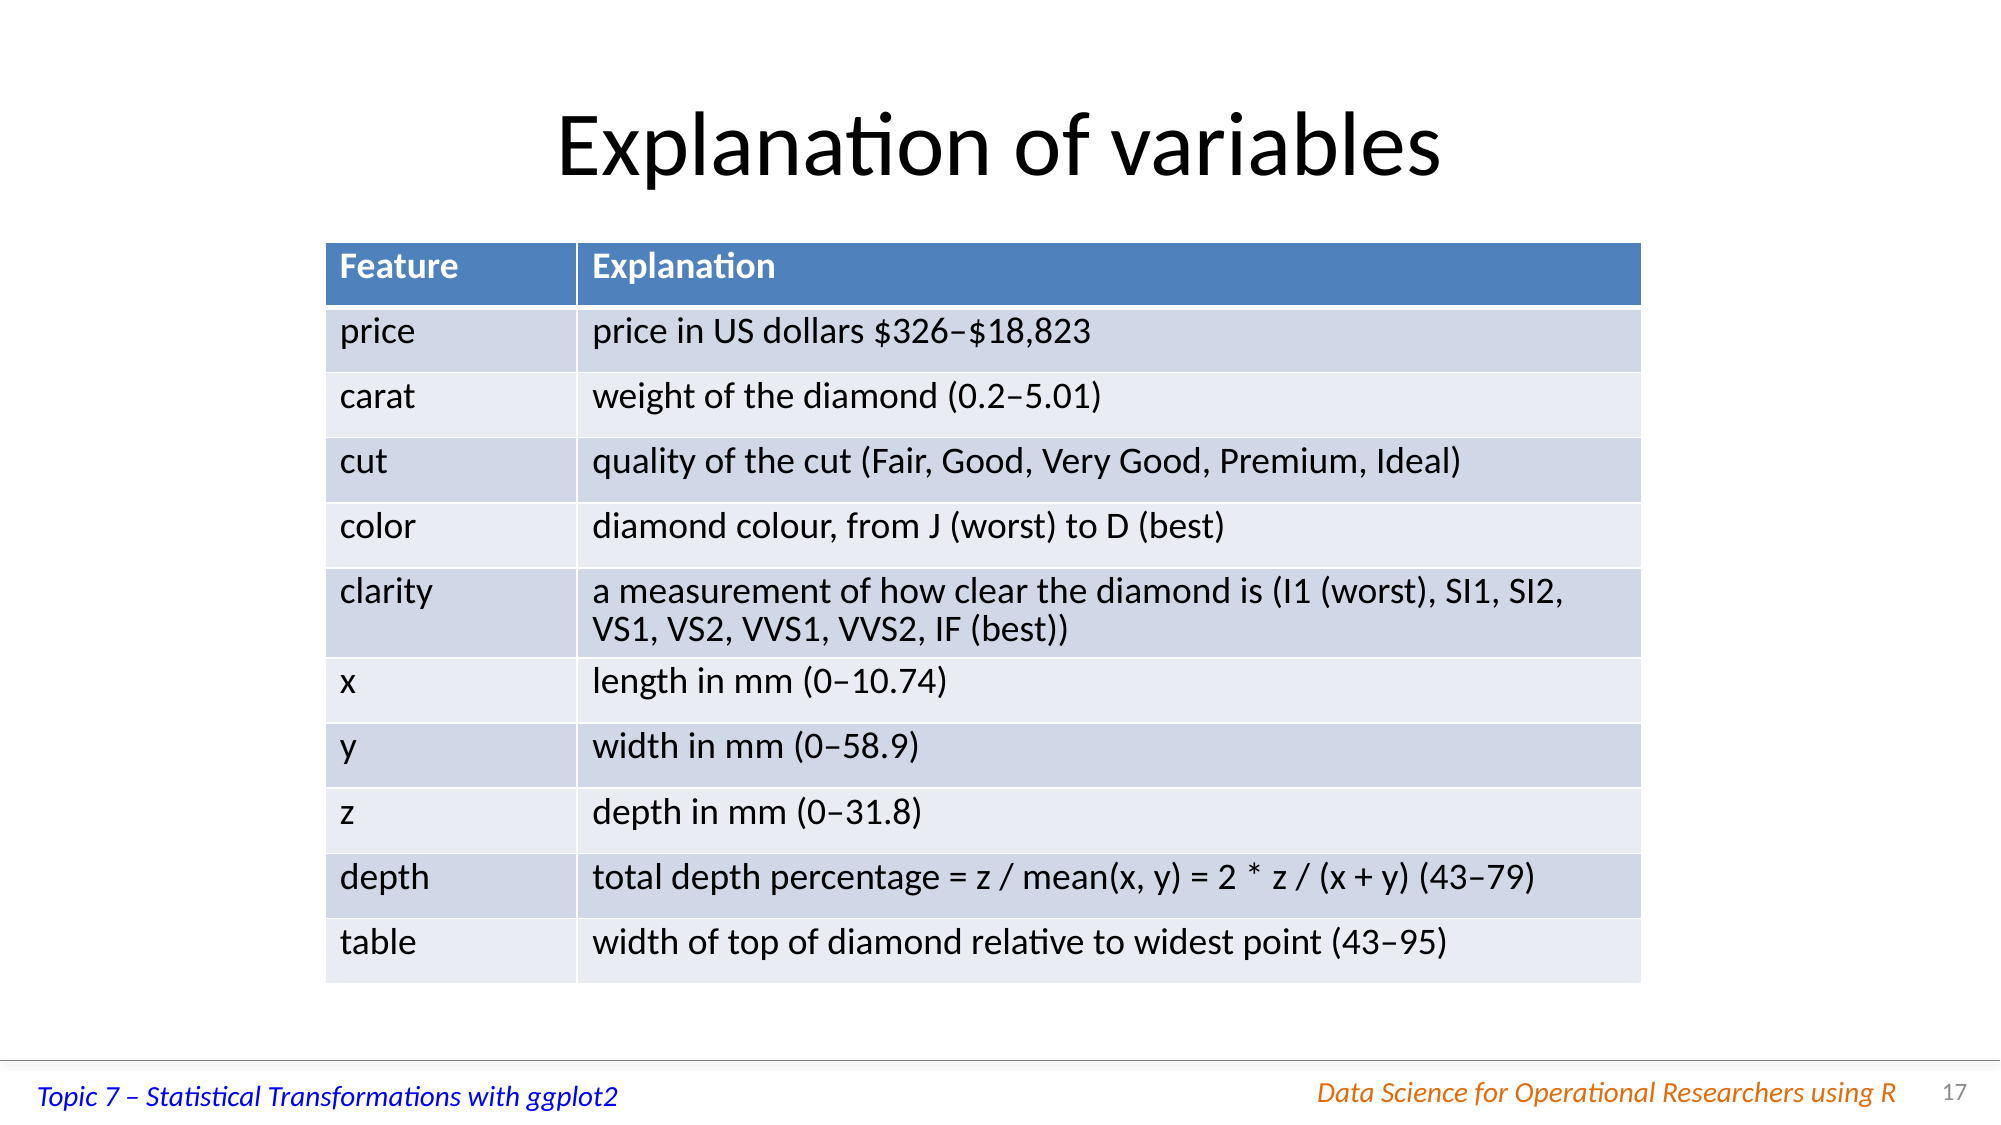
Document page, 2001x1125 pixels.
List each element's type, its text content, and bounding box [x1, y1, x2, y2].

table_cell depth [326, 854, 576, 918]
table_cell x [326, 659, 576, 722]
slide_number 17 [1899, 1060, 1983, 1120]
table_cell price [326, 310, 576, 372]
table_cell width of top of diamond relative to widest point (43–95) [578, 919, 1641, 983]
table_cell weight of the diamond (0.2–5.01) [578, 373, 1641, 437]
table_header Feature [326, 243, 576, 305]
table_cell cut [326, 438, 576, 502]
table_cell color [326, 504, 576, 567]
table_cell diamond colour, from J (worst) to D (best) [578, 504, 1641, 567]
title Explanation of variables [99, 45, 1900, 233]
table_cell carat [326, 373, 576, 437]
table_cell quality of the cut (Fair, Good, Very Good, Premium, Ideal) [578, 438, 1641, 502]
table_cell width in mm (0–58.9) [578, 724, 1641, 787]
table_cell z [326, 789, 576, 853]
table_cell table [326, 919, 576, 983]
table_cell depth in mm (0–31.8) [578, 789, 1641, 853]
table_cell total depth percentage = z / mean(x, y) = 2 * z / (x + y) (43–79) [578, 854, 1641, 918]
table_cell price in US dollars $326–$18,823 [578, 310, 1641, 372]
table_cell length in mm (0–10.74) [578, 659, 1641, 722]
table_cell clarity [326, 569, 576, 657]
table_cell a measurement of how clear the diamond is (I1 (worst), SI1, SI2, VS1, VS2, VVS1, VVS2, IF (best)) [578, 569, 1641, 657]
table_cell y [326, 724, 576, 787]
table_header Explanation [578, 243, 1641, 305]
